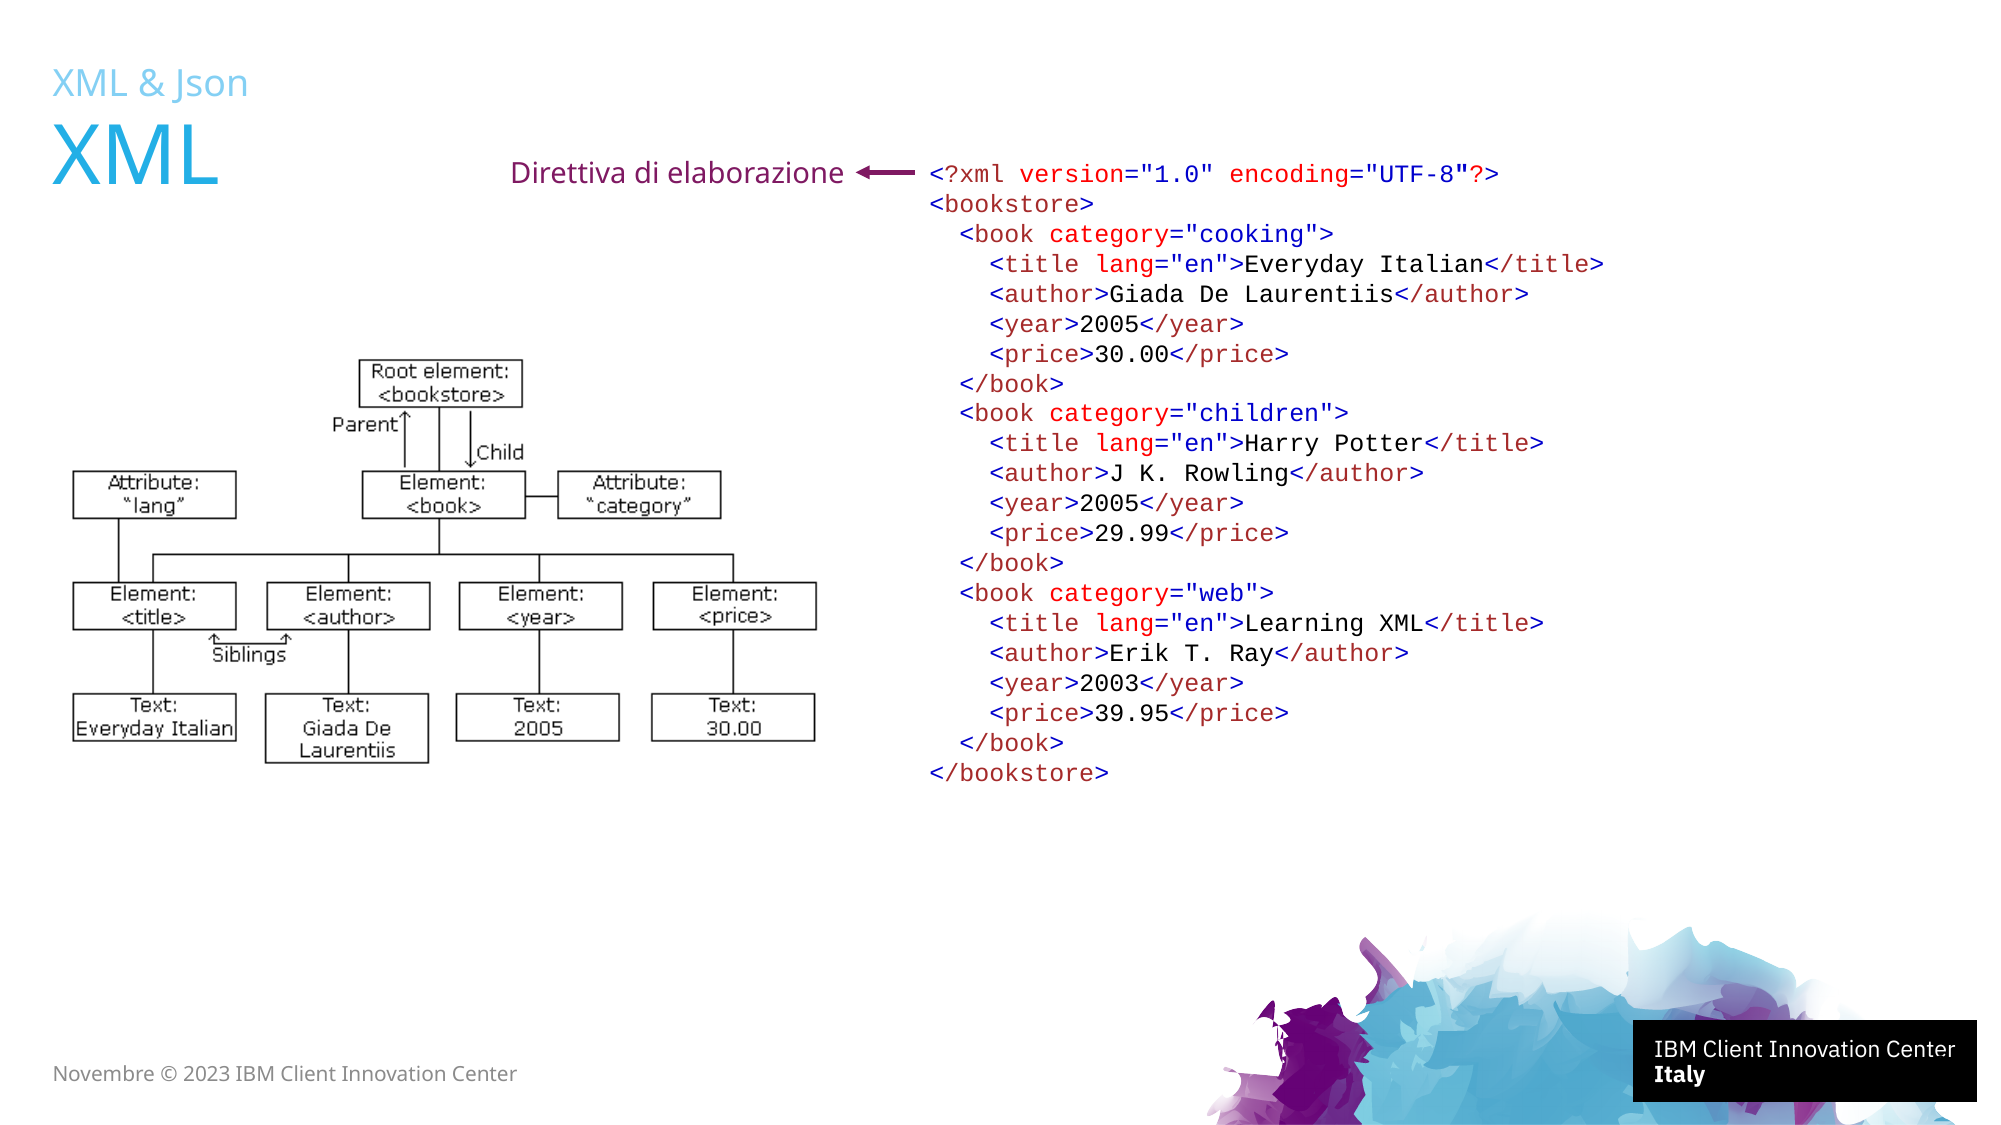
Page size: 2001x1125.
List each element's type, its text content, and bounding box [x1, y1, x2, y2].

footer Novembre © 2023 IBM Client Innovation Center [37, 1042, 1000, 1103]
list XML & Json [37, 56, 713, 106]
picture [1166, 850, 1977, 1125]
picture [65, 347, 825, 778]
text_box Direttiva di elaborazione [495, 147, 860, 197]
title XML [37, 105, 1122, 211]
text_box 7 [1881, 1039, 1961, 1085]
text_box <?xml version="1.0" encoding="UTF-8"?> <bookstore> <book category="cooking"> <title lang="en">Everyday Italian</title> <author>Giada De Laurentiis</author> <year>2005</year> <price>30.00</price> </book> <book category="children"> <title lang="en">Harry Potter</title> <author>J K. Rowling</author> <year>2005</year> <price>29.99</price> </book> <book category="web"> <title lang="en">Learning XML</title> <author>Erik T. Ray</author> <year>2003</year> <price>39.95</price> </book> </bookstore> [914, 150, 1915, 794]
